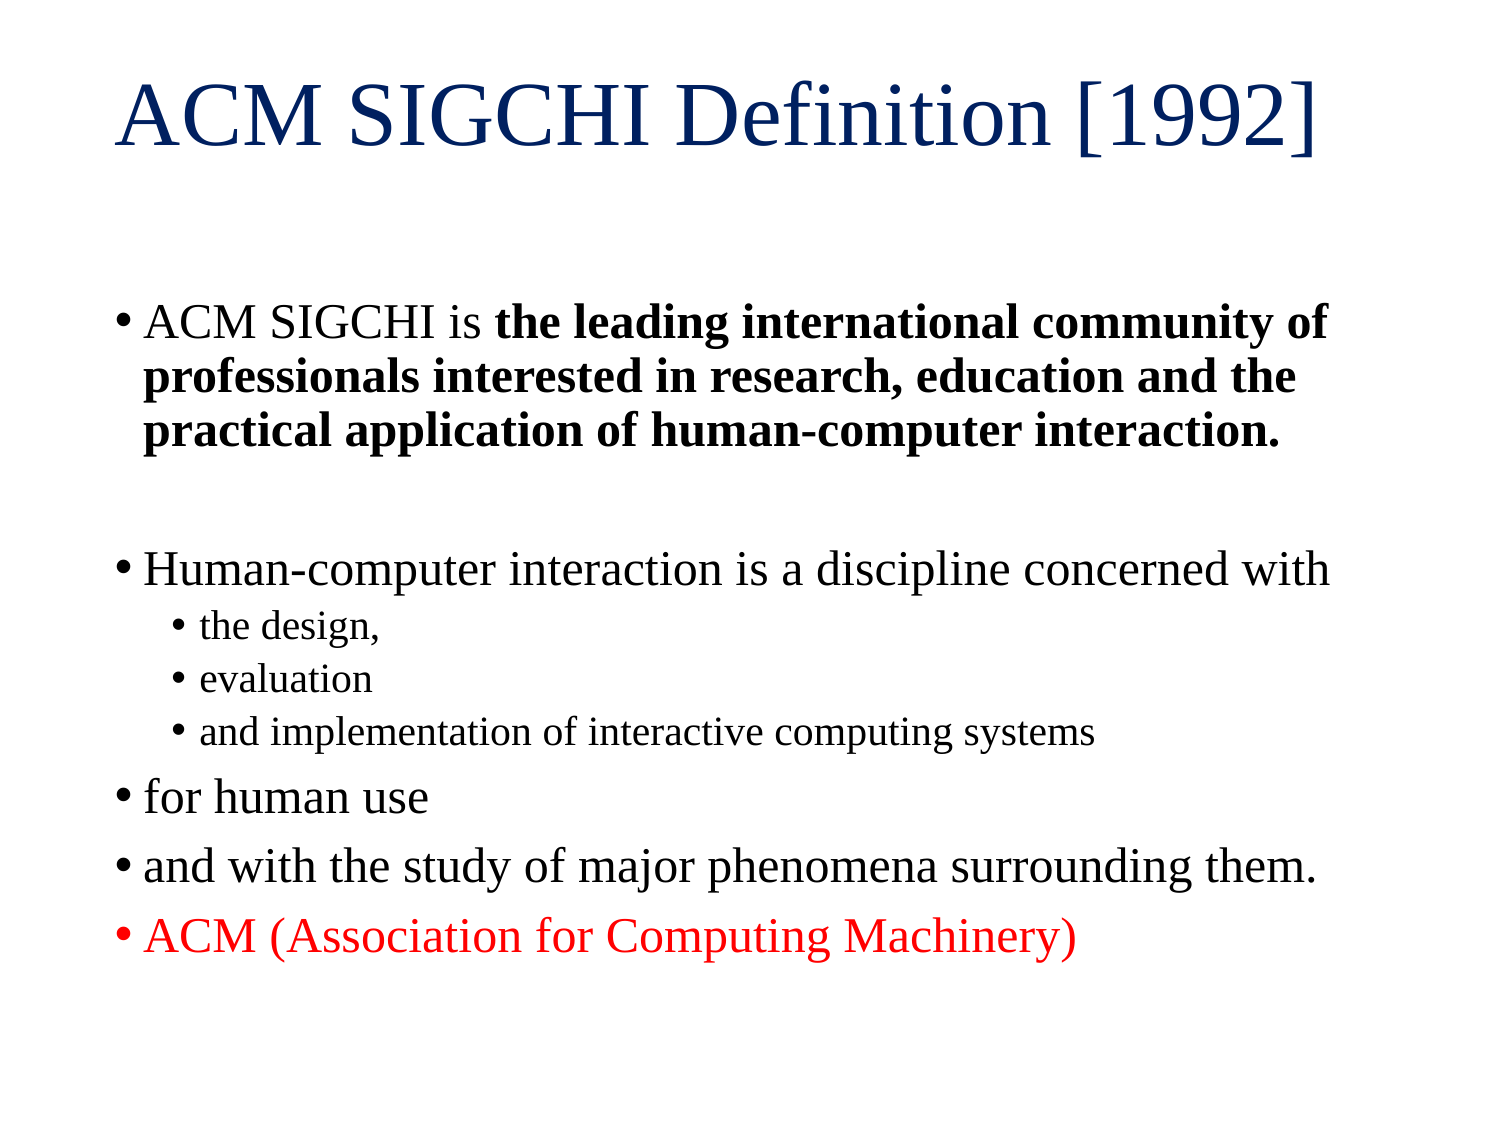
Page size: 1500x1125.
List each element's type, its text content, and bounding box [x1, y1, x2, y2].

title ACM SIGCHI Definition [1992] [99, 44, 1425, 188]
list ACM SIGCHI is the leading international community of professionals interested in research, education and the practical application of human-computer interaction. Human-computer interaction is a discipline concerned with the design, evaluation and implementation of interactive computing systems for human use and with the study of major phenomena surrounding them. ACM (Association for Computing Machinery) [99, 287, 1438, 1013]
